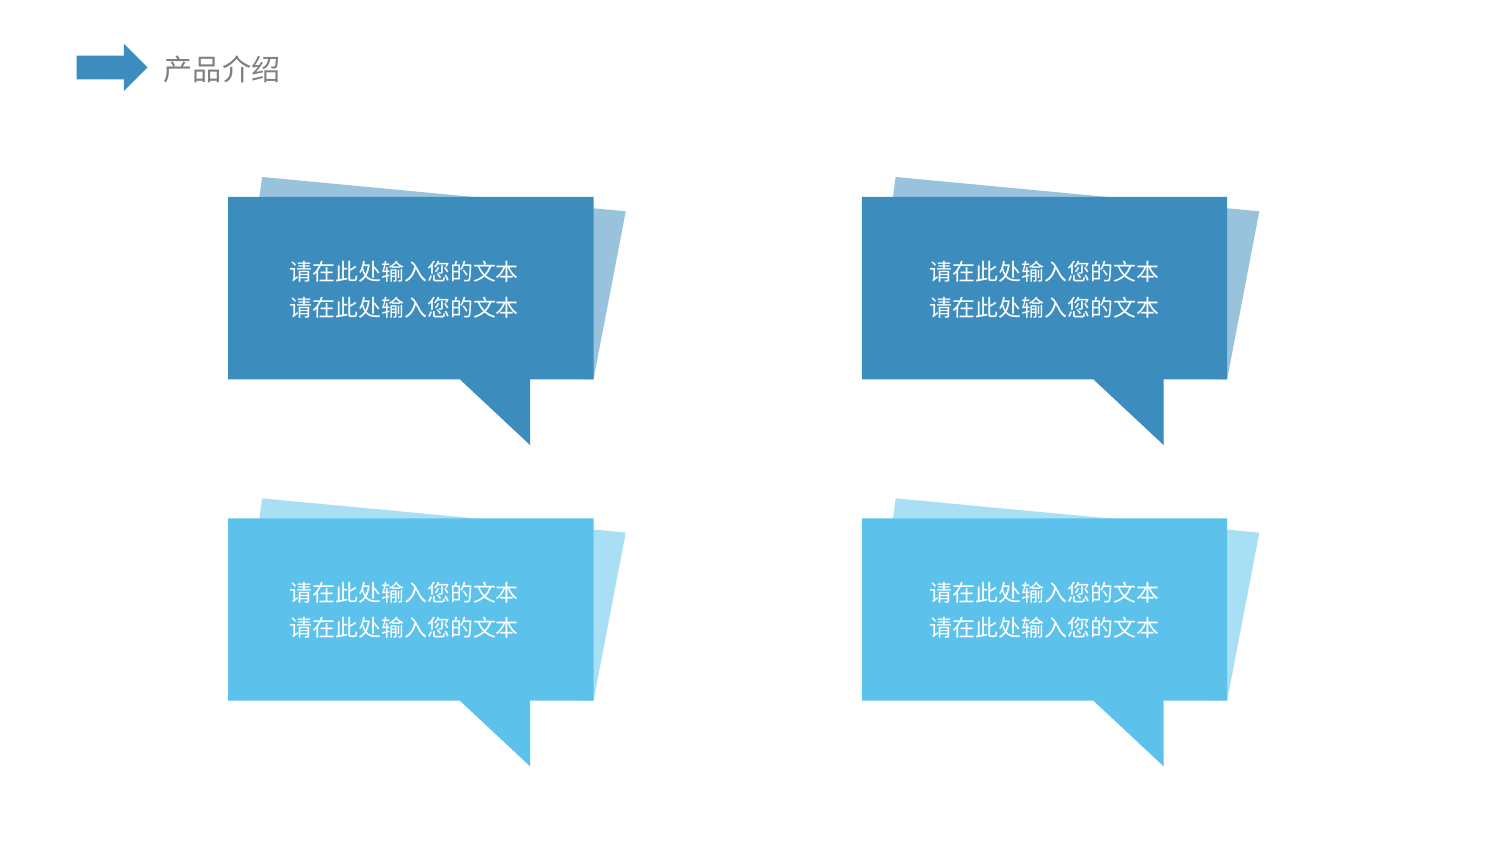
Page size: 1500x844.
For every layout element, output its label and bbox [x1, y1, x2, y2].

text_box [861, 176, 1260, 446]
text_box [227, 176, 627, 446]
text_box [227, 498, 627, 767]
text_box [861, 498, 1260, 767]
